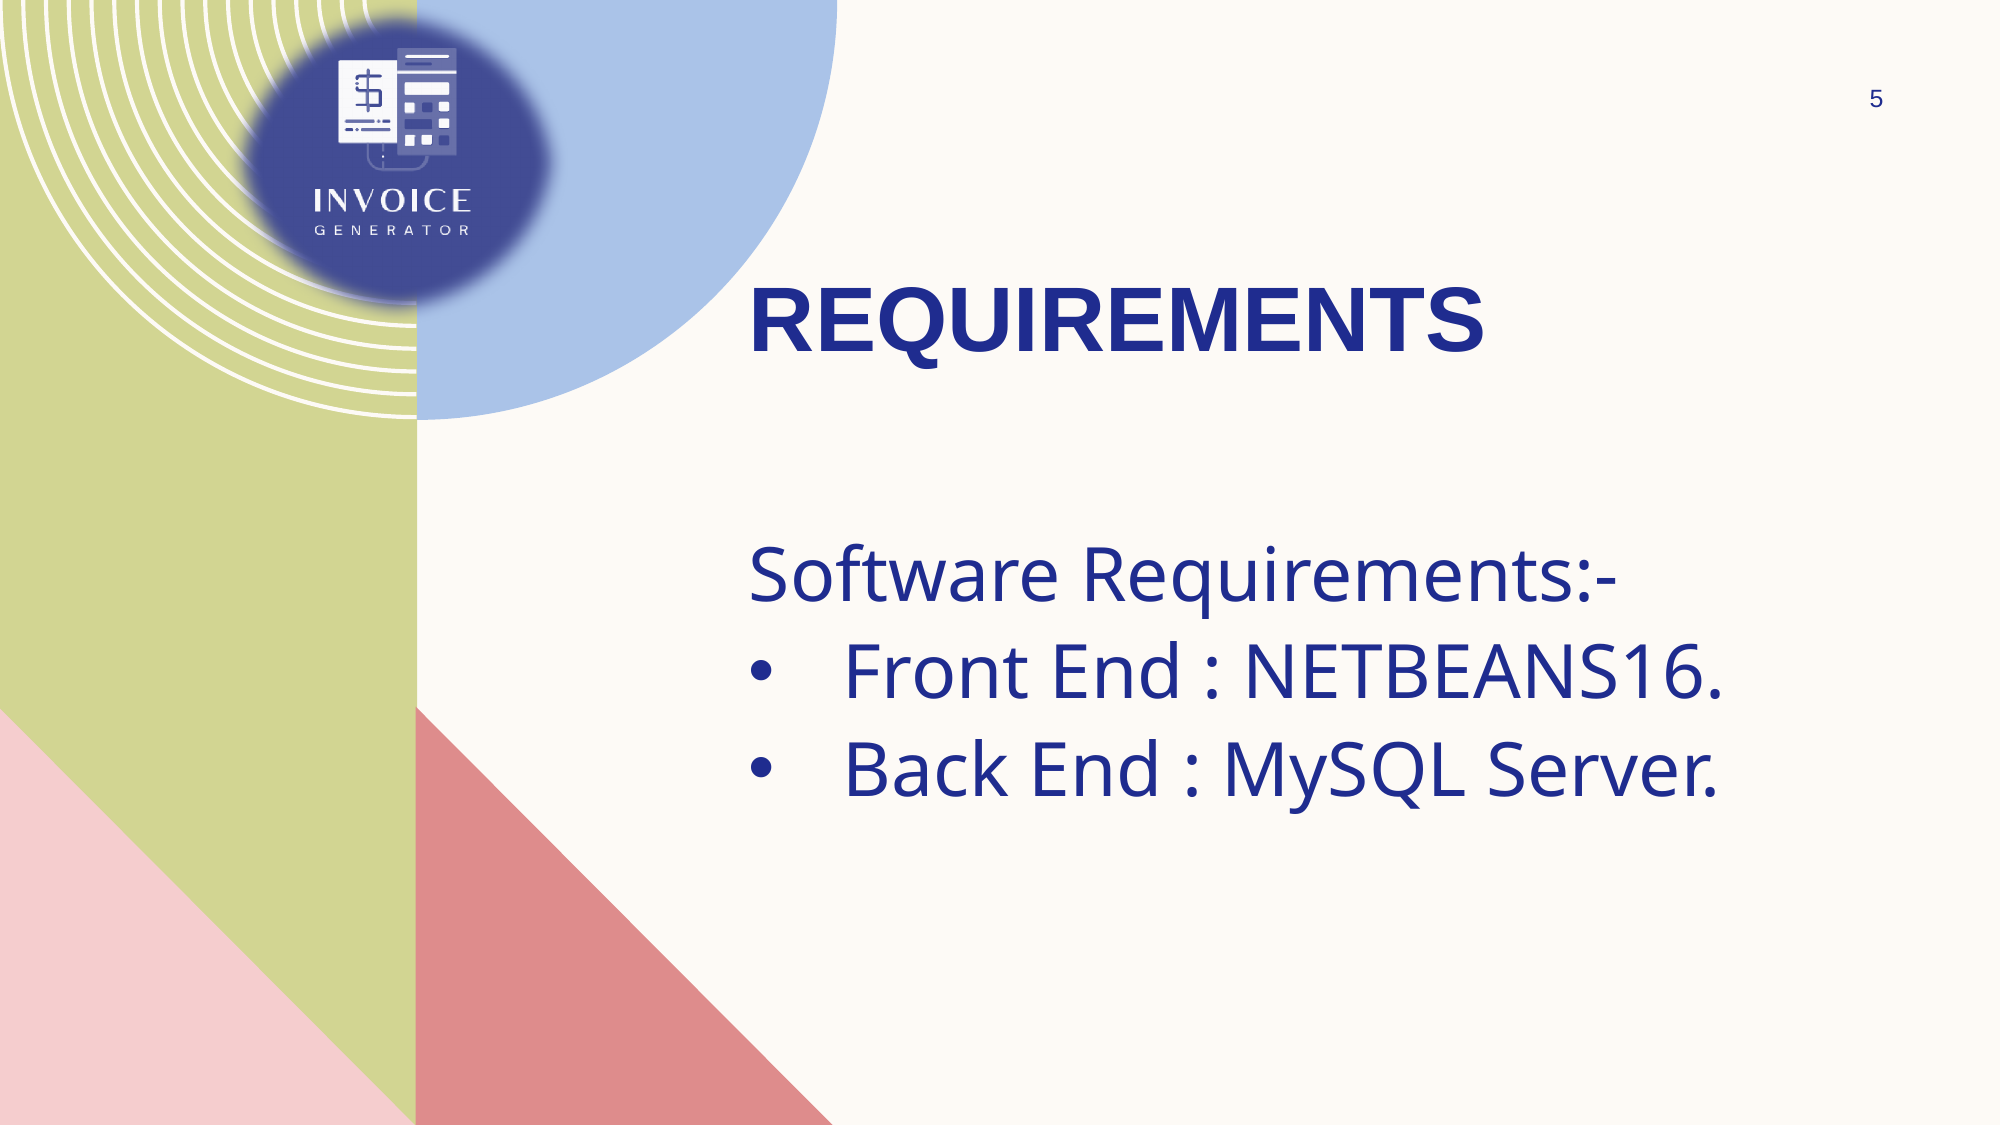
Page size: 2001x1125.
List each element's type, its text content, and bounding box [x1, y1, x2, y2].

picture [224, 0, 570, 326]
title Requirements [748, 259, 1900, 387]
list Software Requirements:- Front End : NETBEANS16. Back End : MySQL Server. [748, 526, 1900, 937]
slide_number 5 [1795, 75, 1958, 120]
